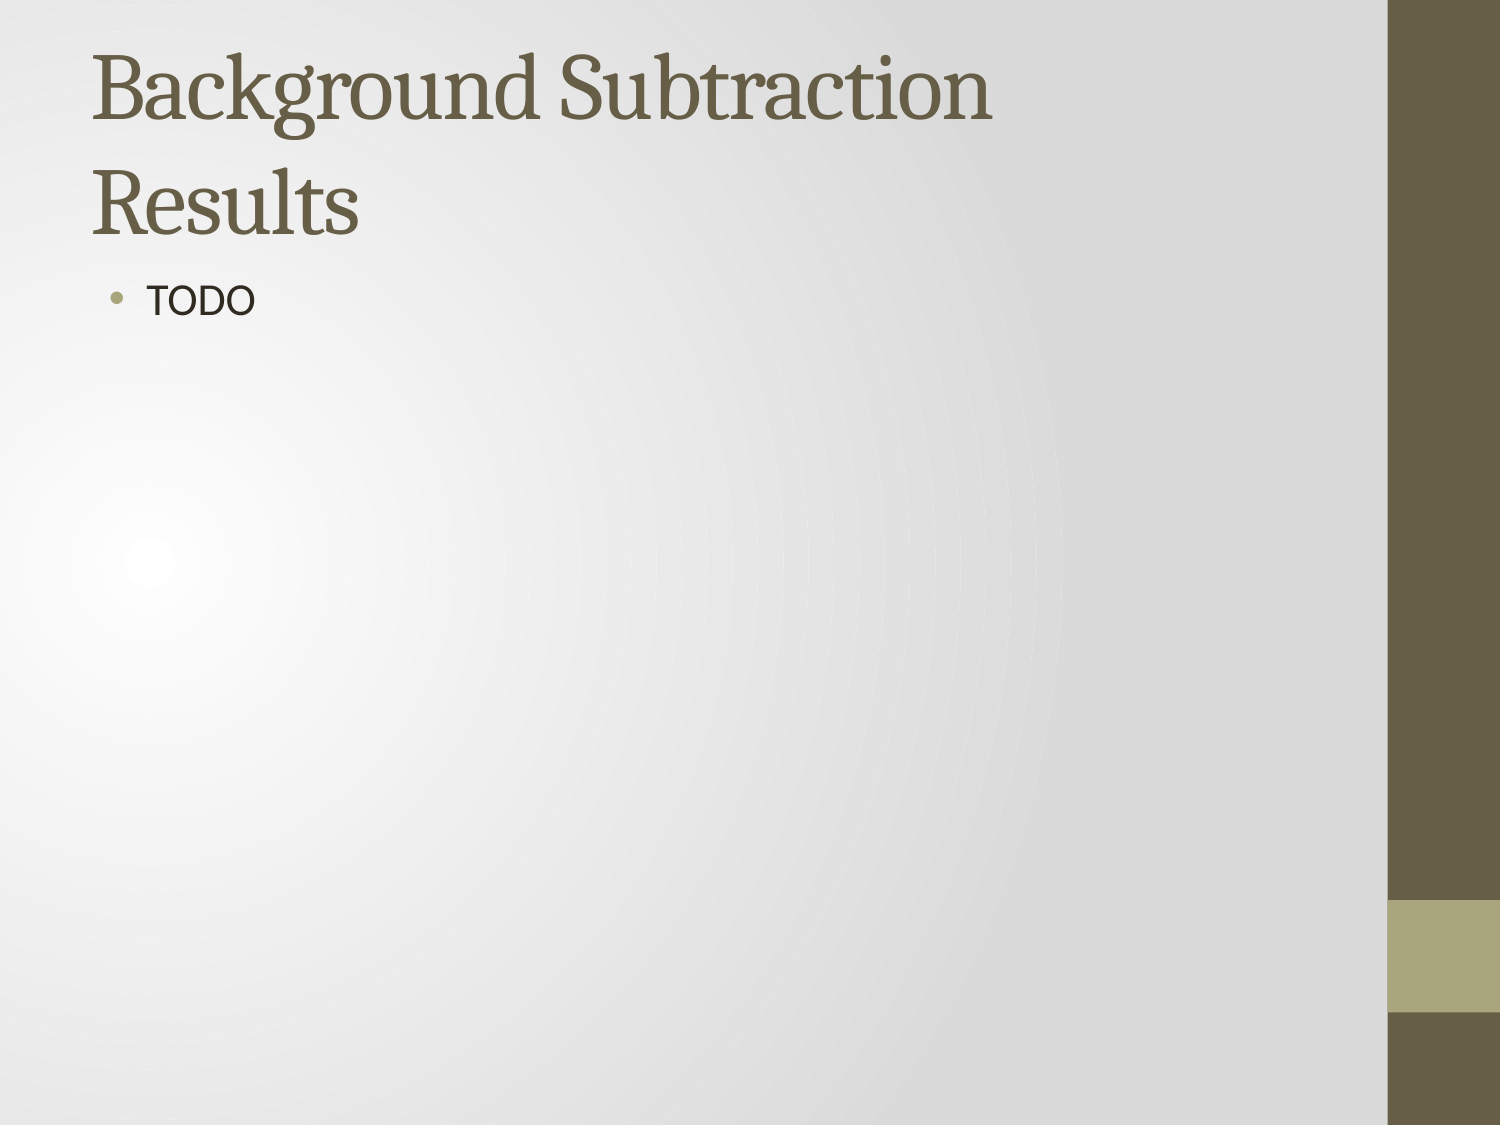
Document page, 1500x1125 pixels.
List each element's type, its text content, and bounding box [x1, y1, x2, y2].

title Background Subtraction Results [75, 45, 1325, 233]
list TODO [75, 262, 1325, 1050]
